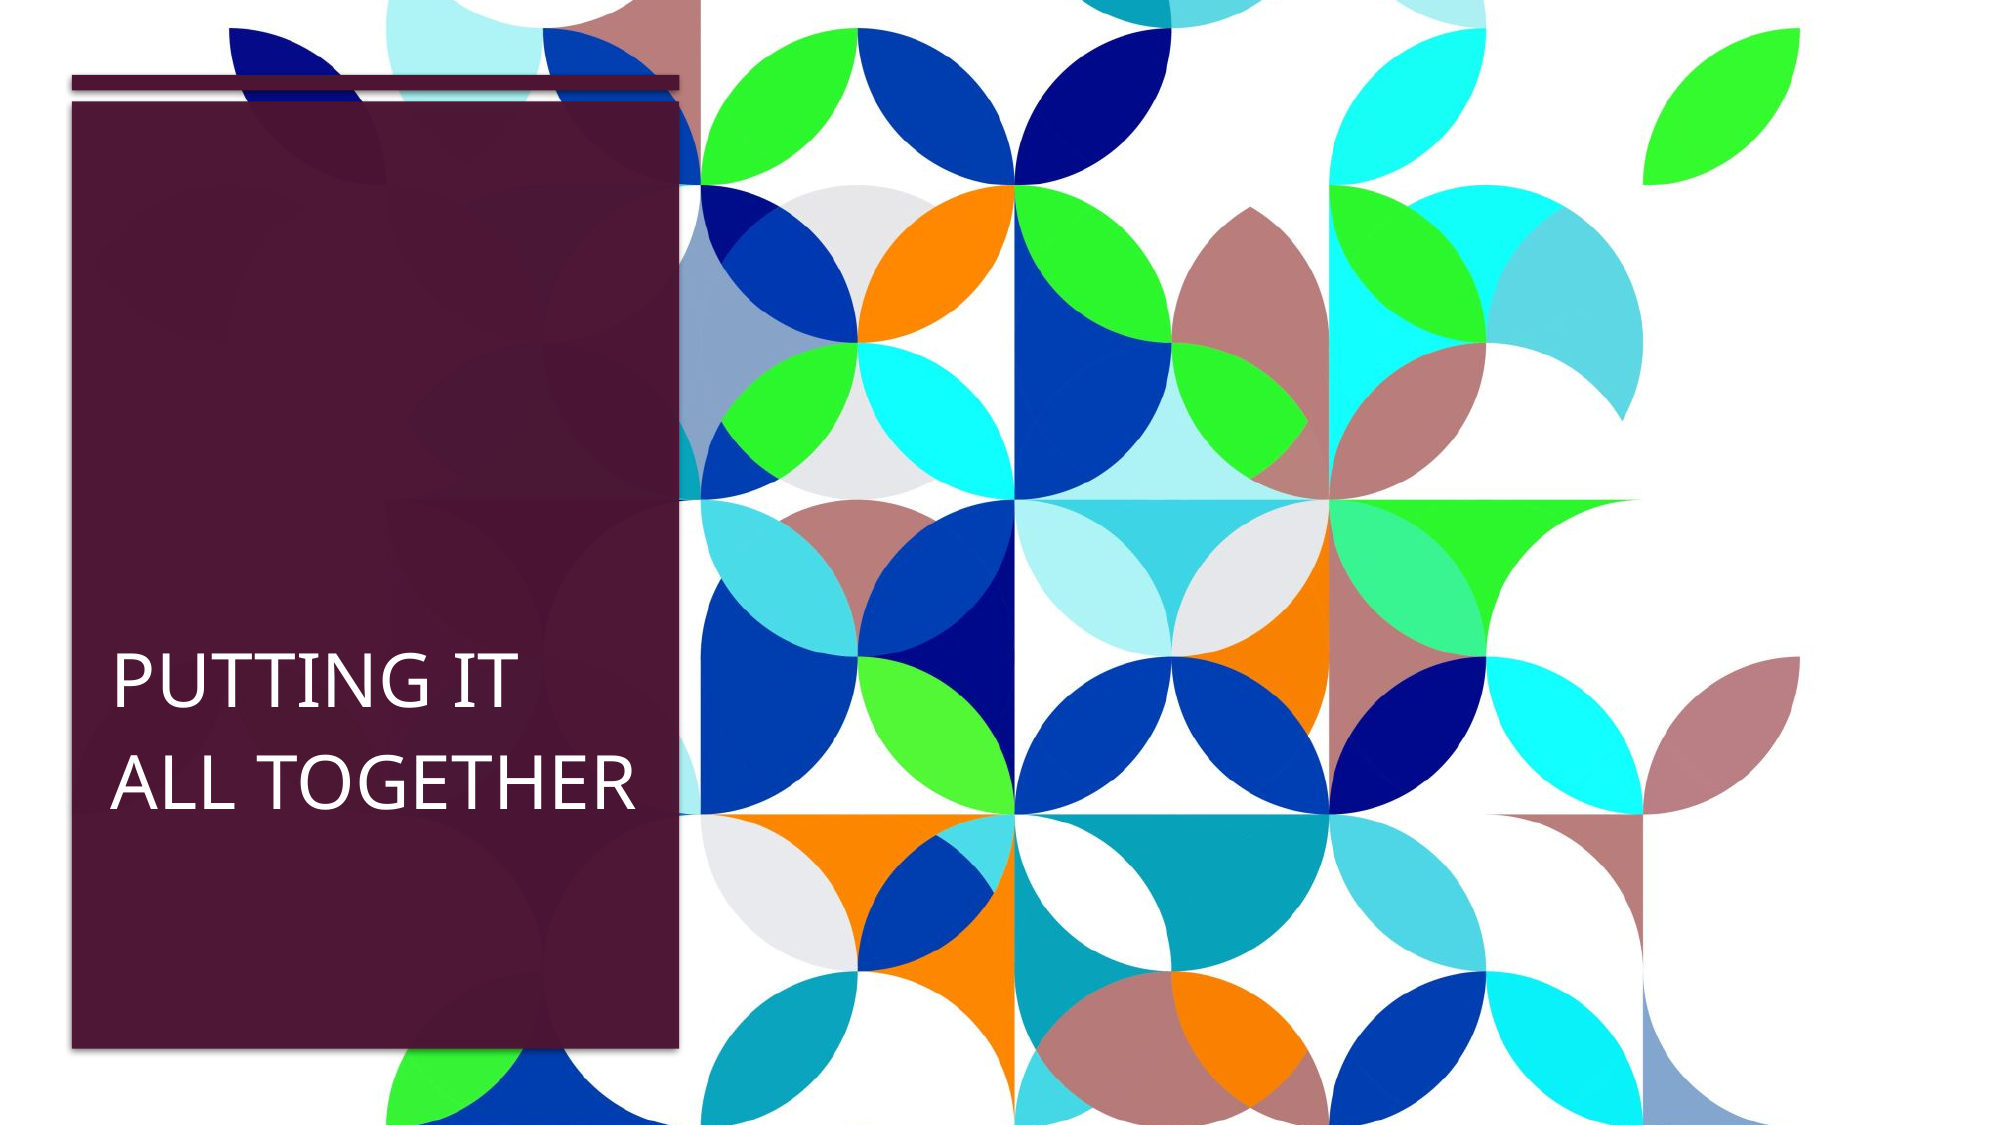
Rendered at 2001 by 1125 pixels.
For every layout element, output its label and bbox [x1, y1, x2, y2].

picture [0, 0, 2000, 1125]
text_box [71, 74, 680, 1049]
